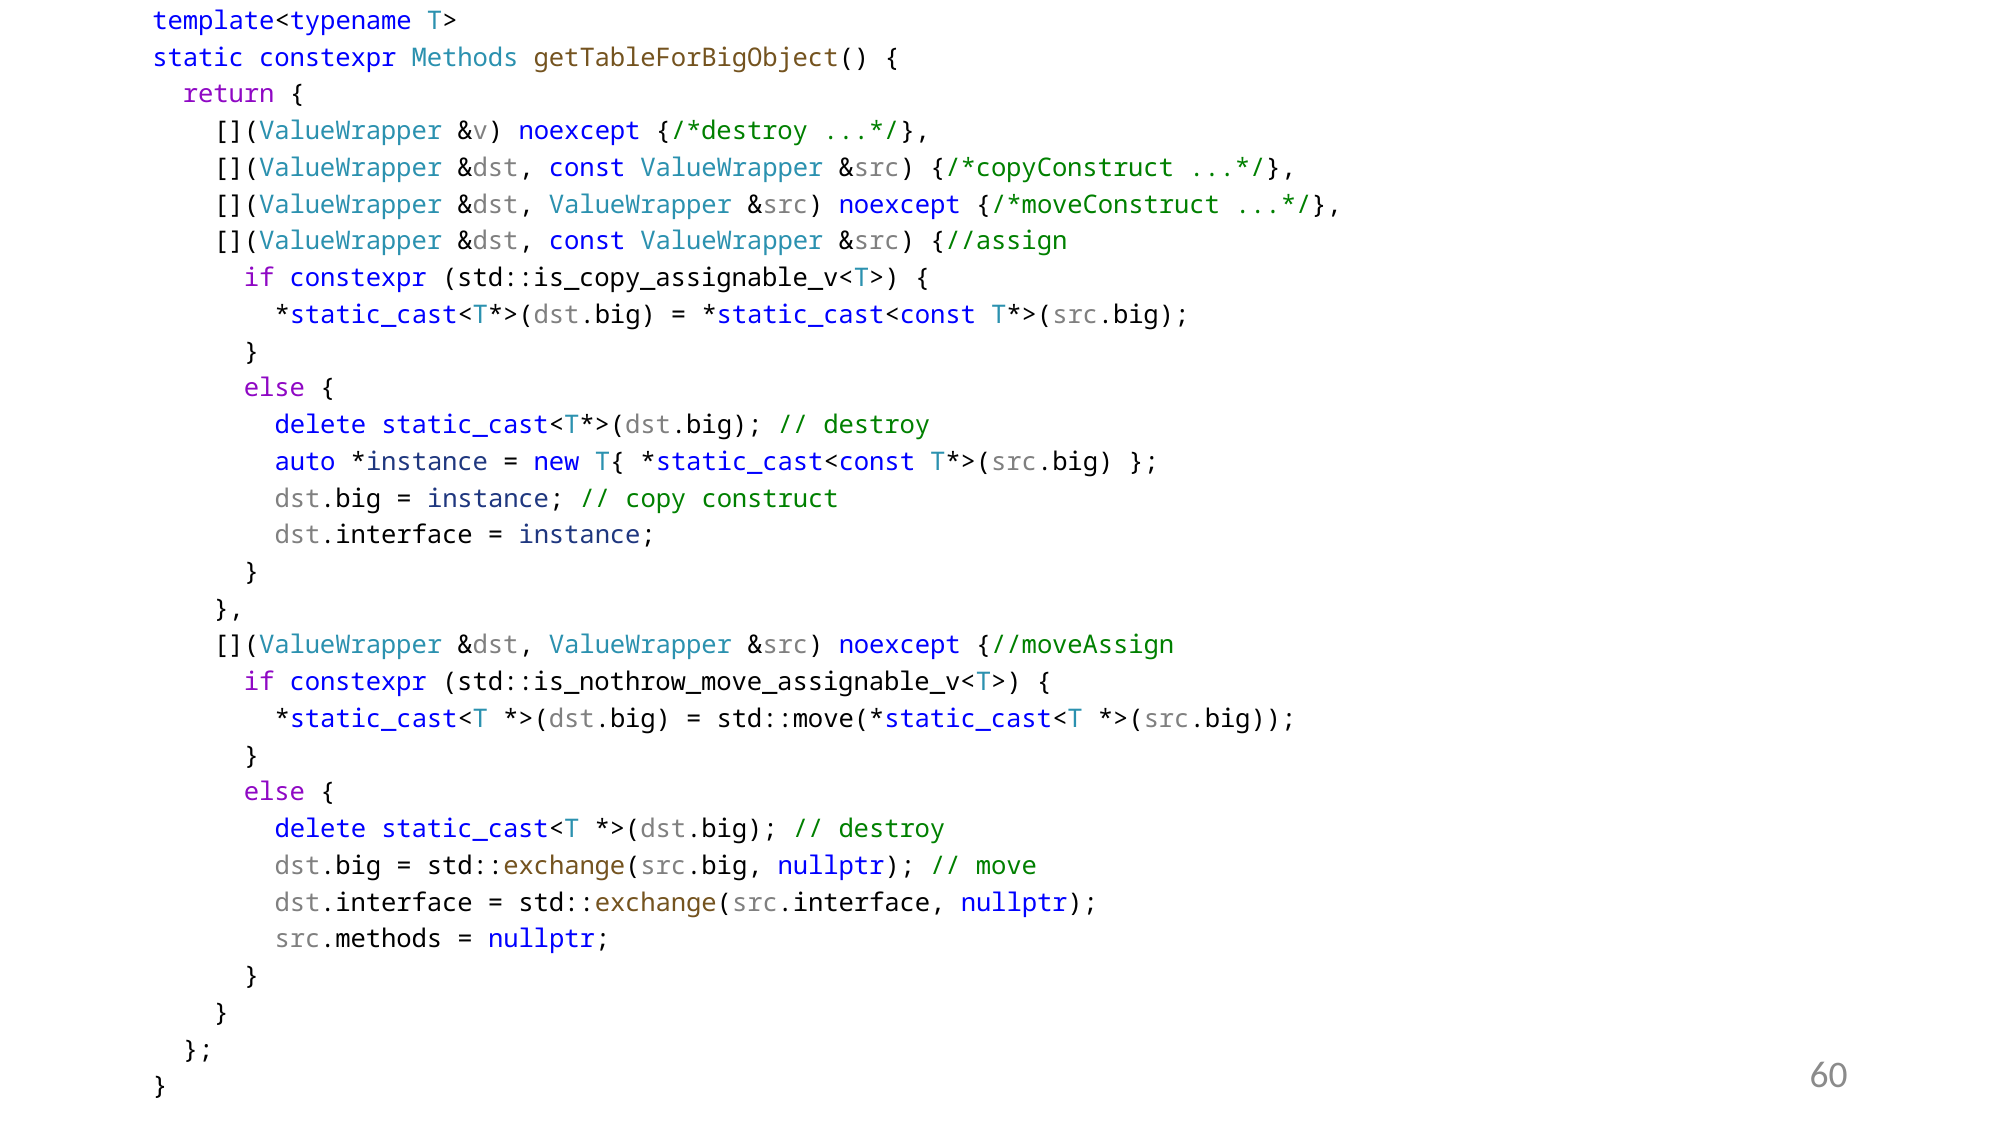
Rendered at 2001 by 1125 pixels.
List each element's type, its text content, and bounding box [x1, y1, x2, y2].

list template<typename T> static constexpr Methods getTableForBigObject() { return { [](ValueWrapper &v) noexcept {/*destroy ...*/}, [](ValueWrapper &dst, const ValueWrapper &src) {/*copyConstruct ...*/}, [](ValueWrapper &dst, ValueWrapper &src) noexcept {/*moveConstruct ...*/}, [](ValueWrapper &dst, const ValueWrapper &src) {//assign if constexpr (std::is_copy_assignable_v<T>) { *static_cast<T*>(dst.big) = *static_cast<const T*>(src.big); } else { delete static_cast<T*>(dst.big); // destroy auto *instance = new T{ *static_cast<const T*>(src.big) }; dst.big = instance; // copy construct dst.interface = instance; } }, [](ValueWrapper &dst, ValueWrapper &src) noexcept {//moveAssign if constexpr (std::is_nothrow_move_assignable_v<T>) { *static_cast<T *>(dst.big) = std::move(*static_cast<T *>(src.big)); } else { delete static_cast<T *>(dst.big); // destroy dst.big = std::exchange(src.big, nullptr); // move dst.interface = std::exchange(src.interface, nullptr); src.methods = nullptr; } } }; } [137, 0, 1863, 1125]
